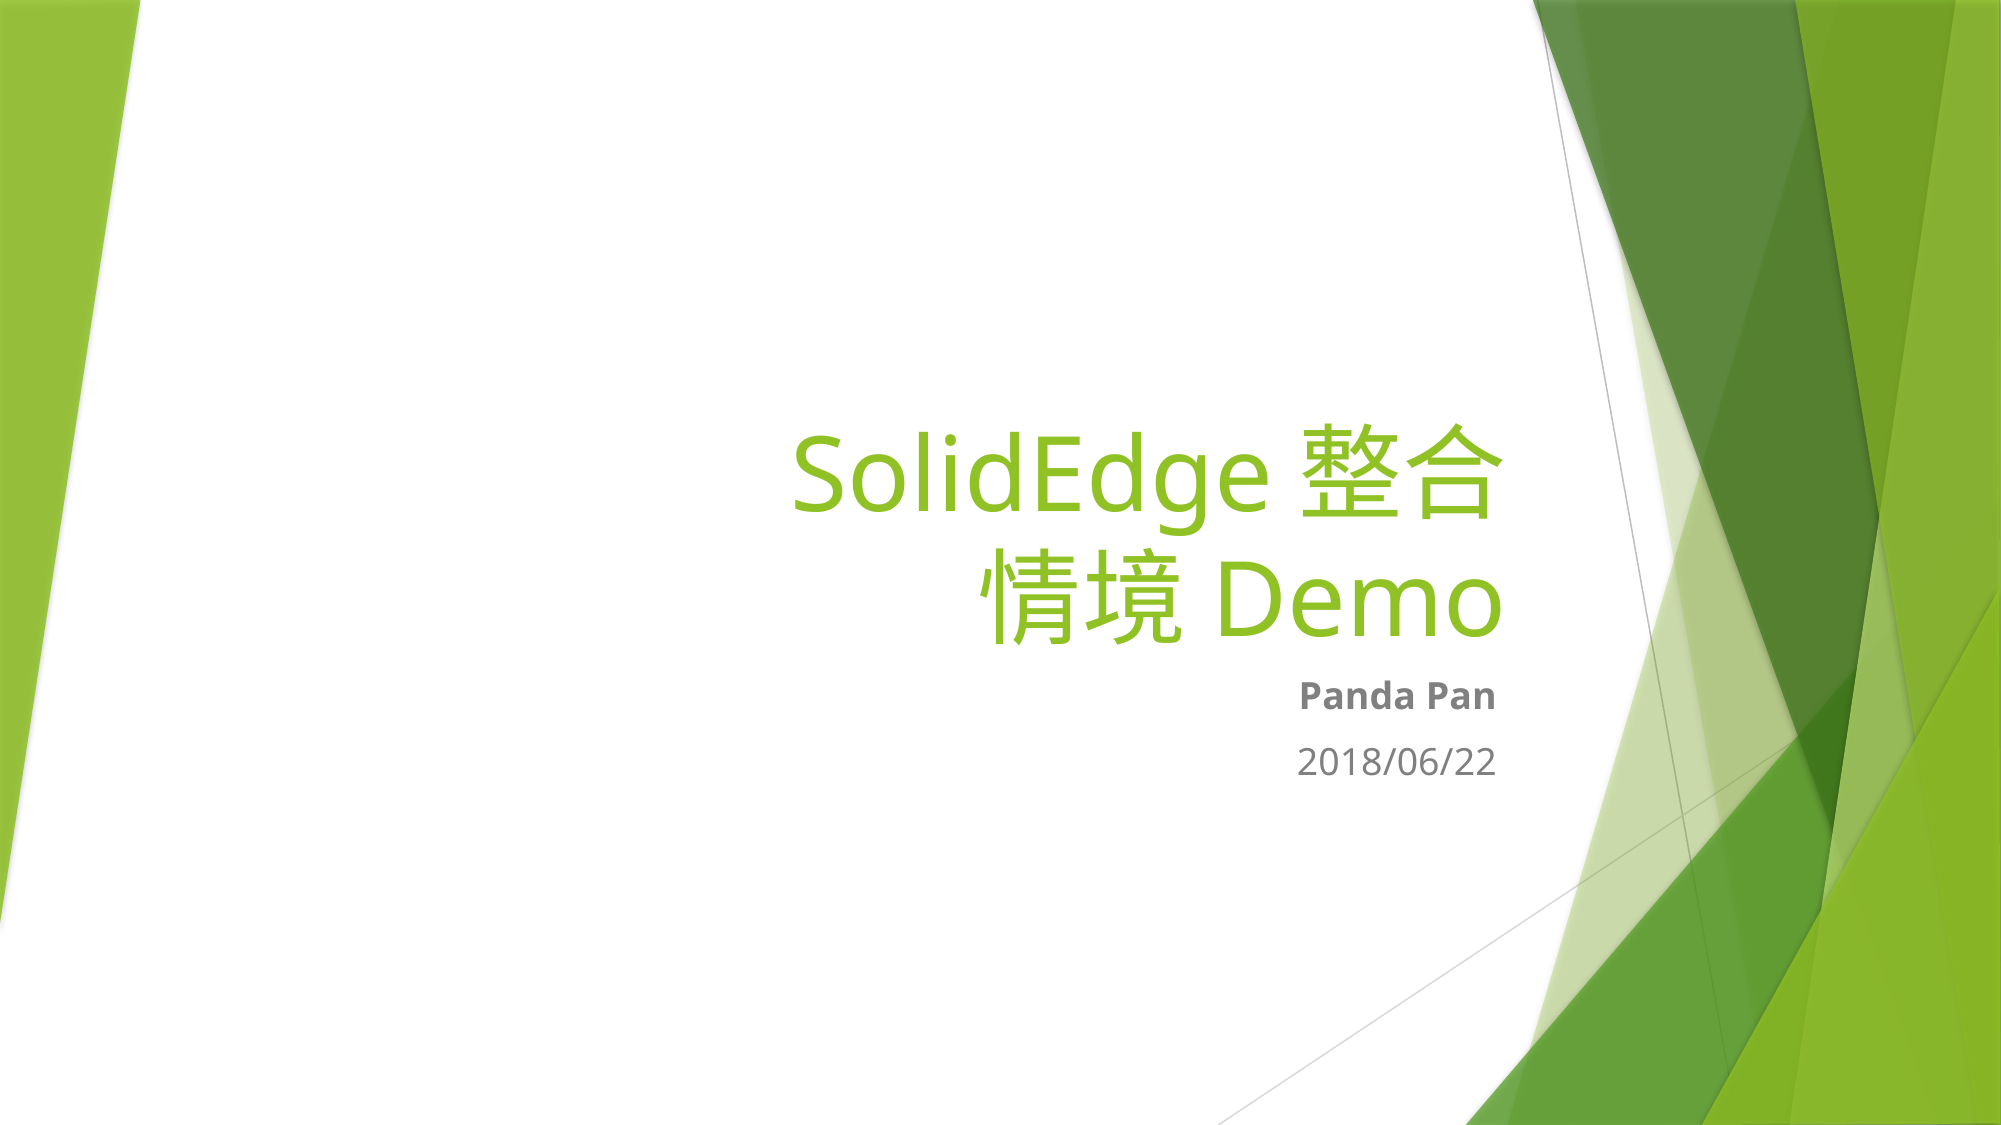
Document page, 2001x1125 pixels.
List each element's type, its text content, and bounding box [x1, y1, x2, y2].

title SolidEdge整合 情境Demo [247, 394, 1522, 664]
subtitle Panda Pan 2018/06/22 [247, 664, 1522, 845]
